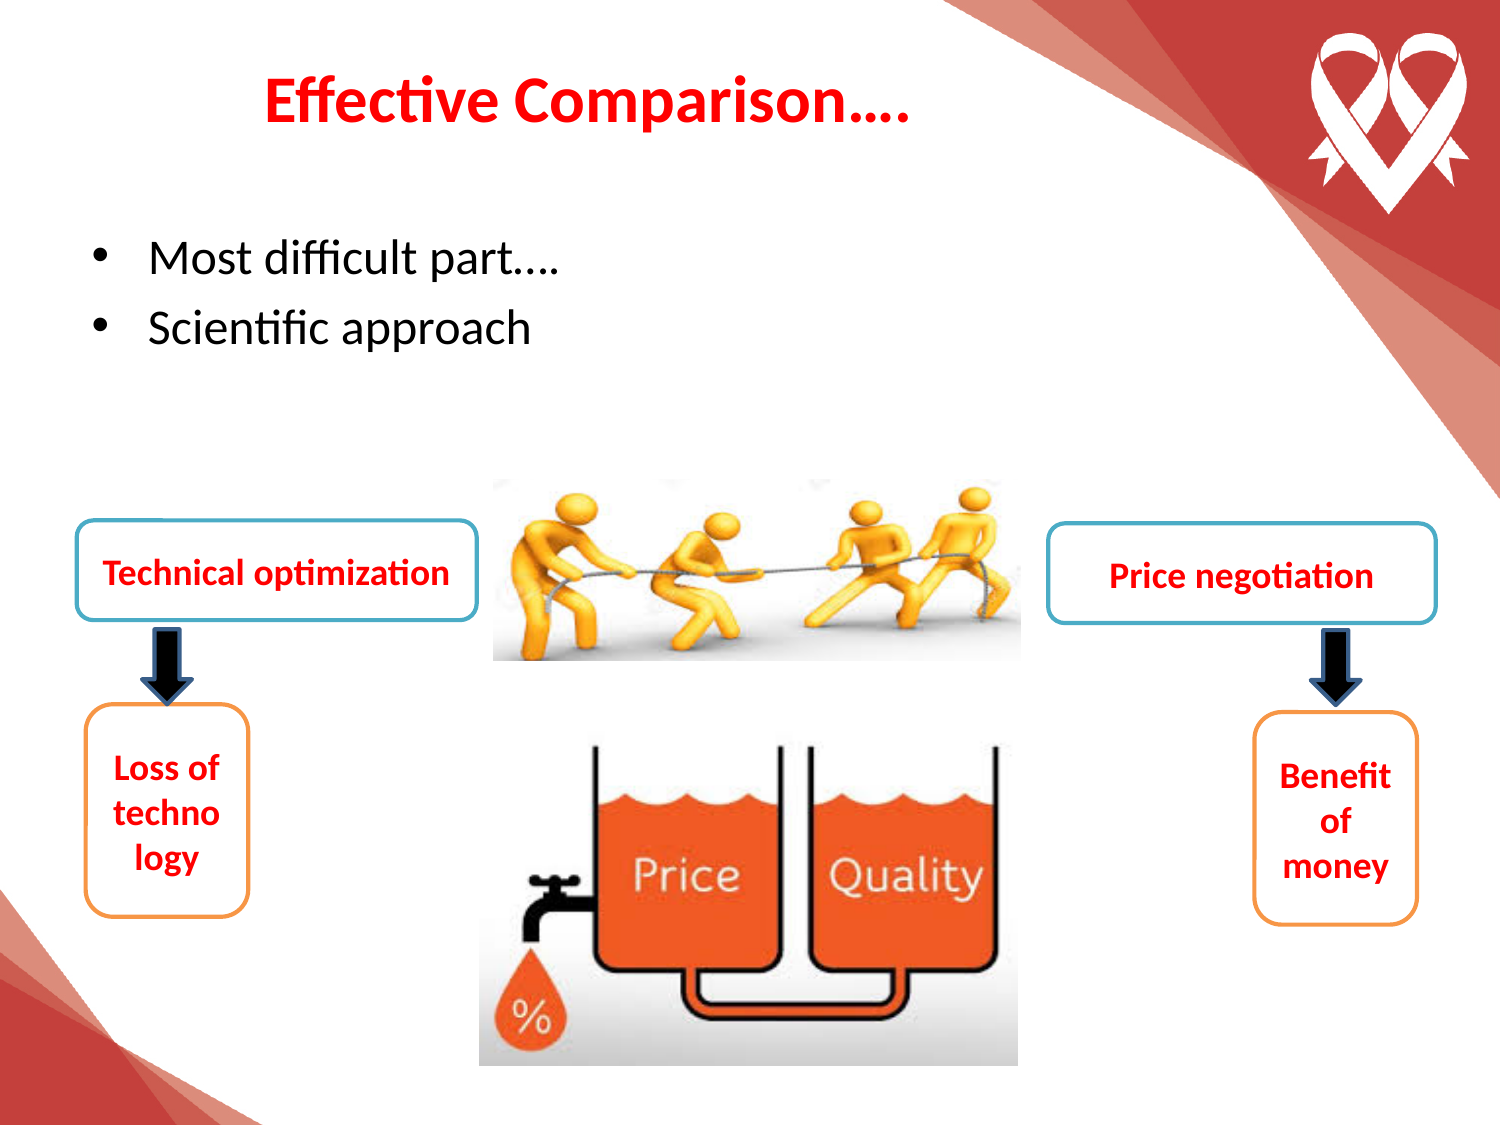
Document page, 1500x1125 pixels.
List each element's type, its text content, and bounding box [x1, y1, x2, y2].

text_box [76, 479, 1436, 925]
picture [0, 0, 1500, 1125]
title Effective Comparison…. [100, 45, 1078, 146]
list Most difficult part…. Scientific approach [76, 216, 750, 387]
